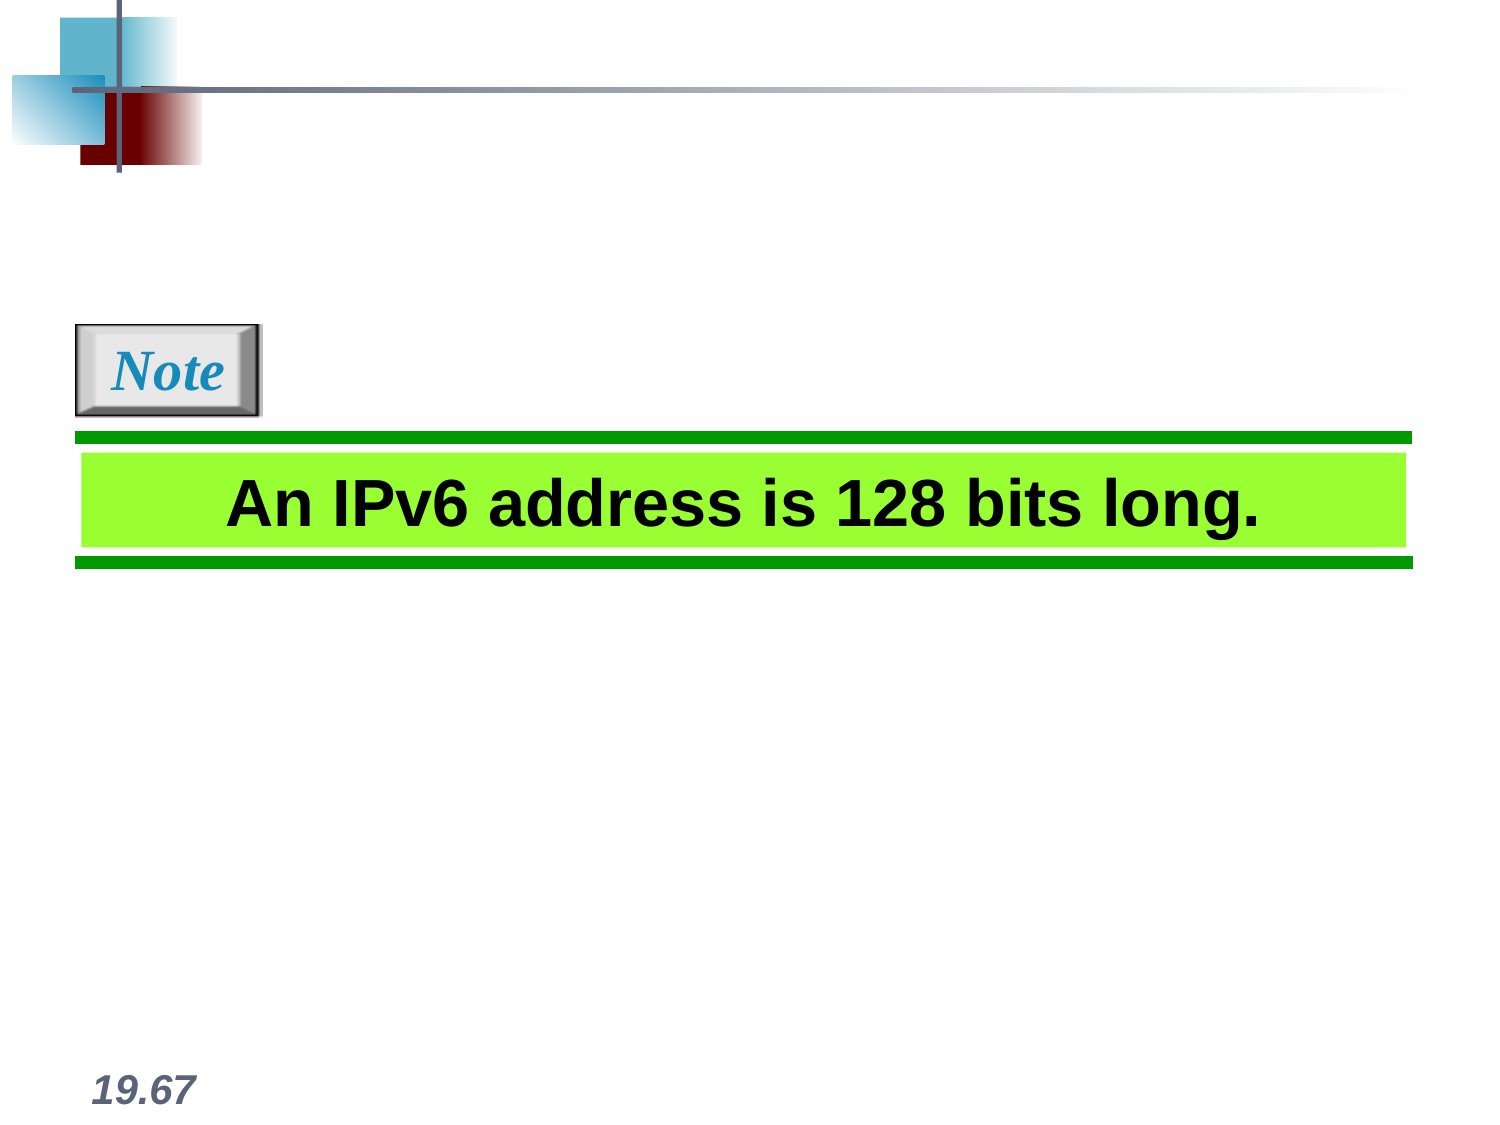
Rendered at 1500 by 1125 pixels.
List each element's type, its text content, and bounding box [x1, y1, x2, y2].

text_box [74, 324, 263, 419]
text_box [122, 17, 177, 86]
text_box [60, 17, 116, 86]
text_box [141, 93, 202, 165]
text_box [122, 93, 141, 165]
text_box [72, 87, 1423, 93]
text_box [12, 75, 105, 145]
text_box [116, 0, 122, 87]
slide_number 19.‹#› [0, 1050, 300, 1125]
text_box [80, 93, 116, 165]
text_box An IPv6 address is 128 bits long. [81, 452, 1407, 548]
text_box [116, 93, 122, 173]
